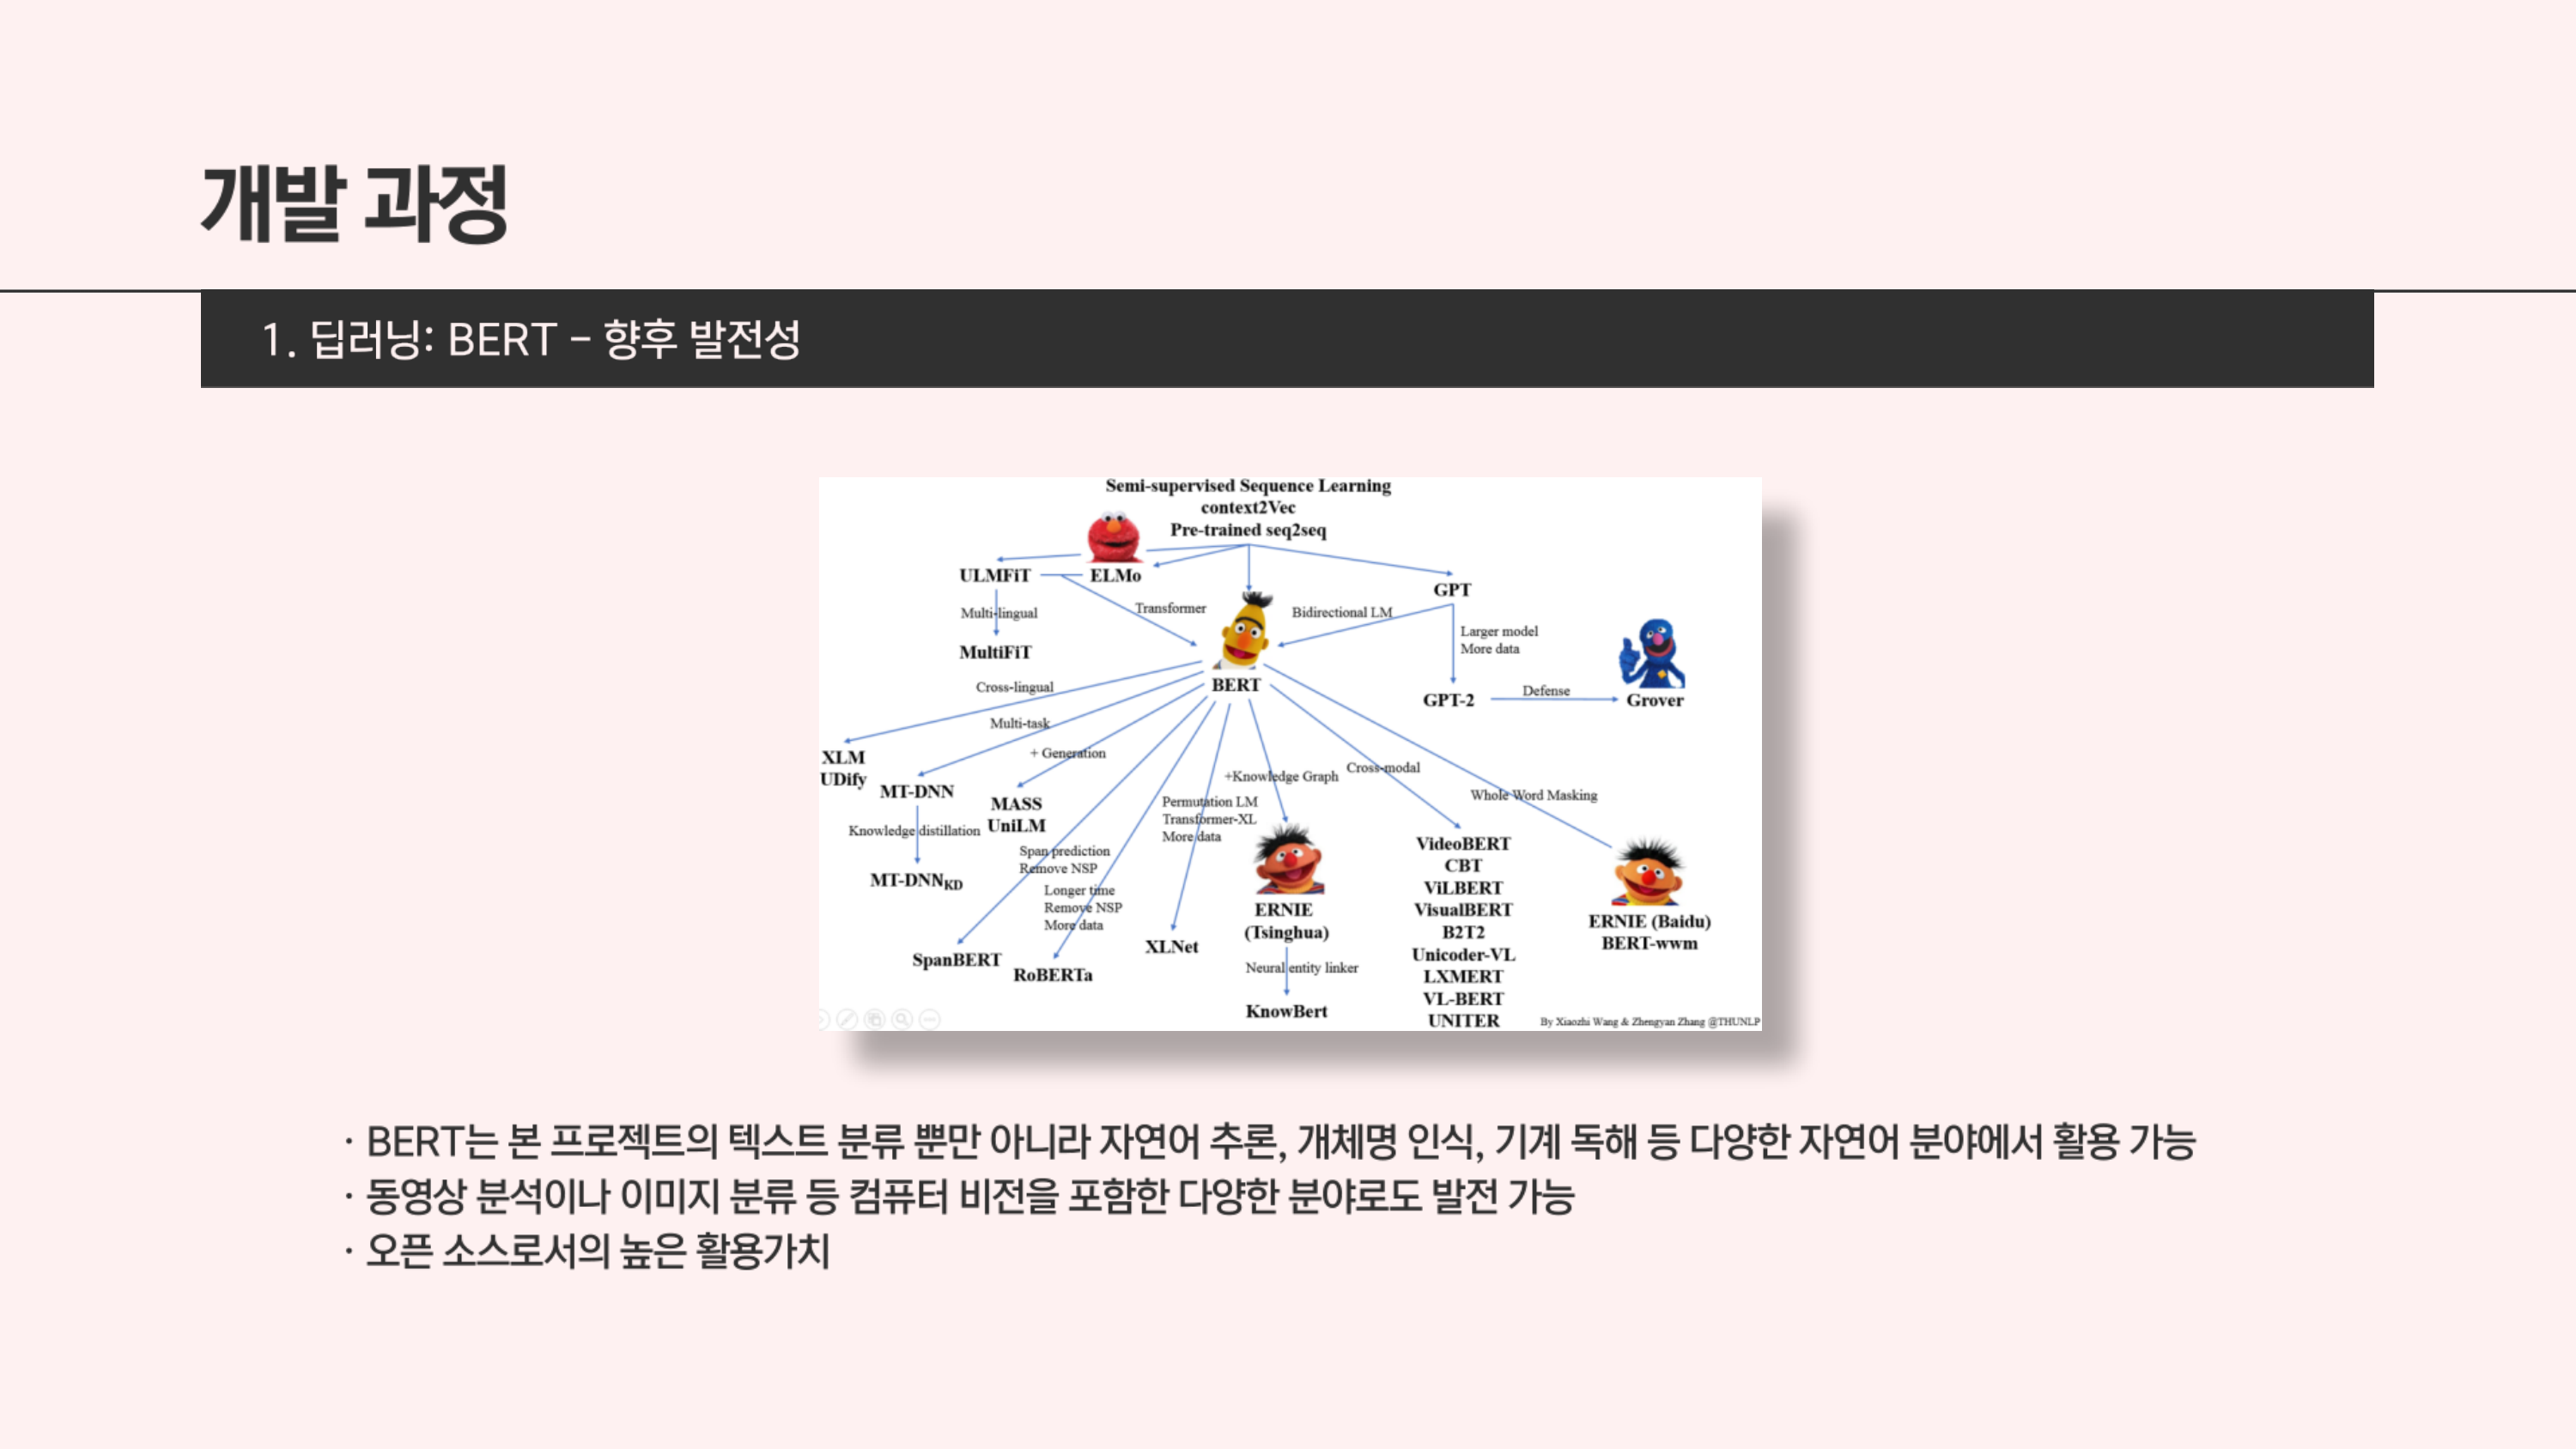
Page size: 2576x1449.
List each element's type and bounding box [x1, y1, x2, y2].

text_box [2379, 289, 2576, 293]
text_box [201, 289, 2374, 388]
picture [252, 304, 821, 381]
text_box [819, 477, 1763, 1031]
text_box [0, 289, 185, 293]
picture [186, 132, 2269, 289]
picture [326, 388, 2269, 1343]
